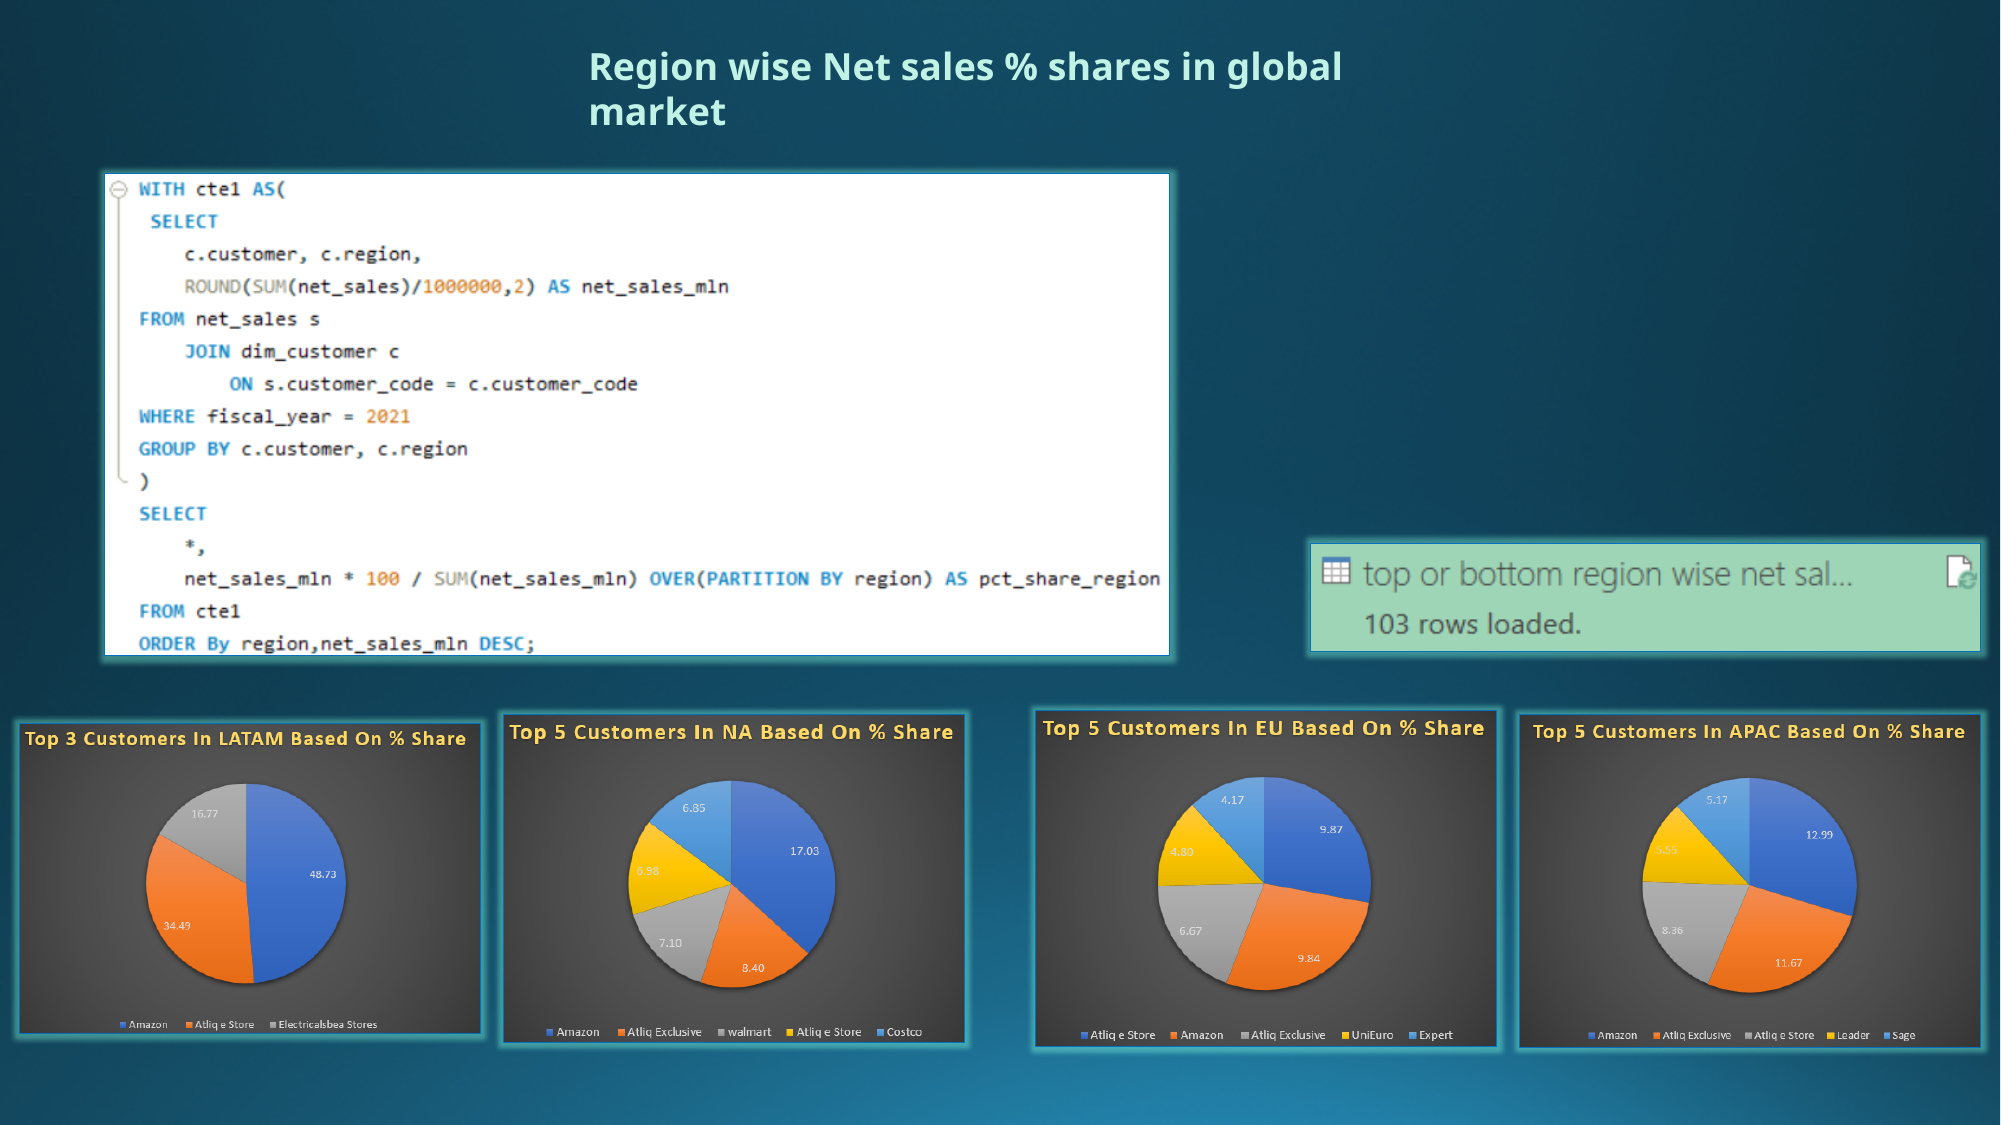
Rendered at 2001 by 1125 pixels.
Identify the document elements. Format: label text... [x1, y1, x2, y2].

picture [0, 0, 2001, 1125]
text_box Region wise Net sales % shares in global market [573, 35, 1380, 140]
